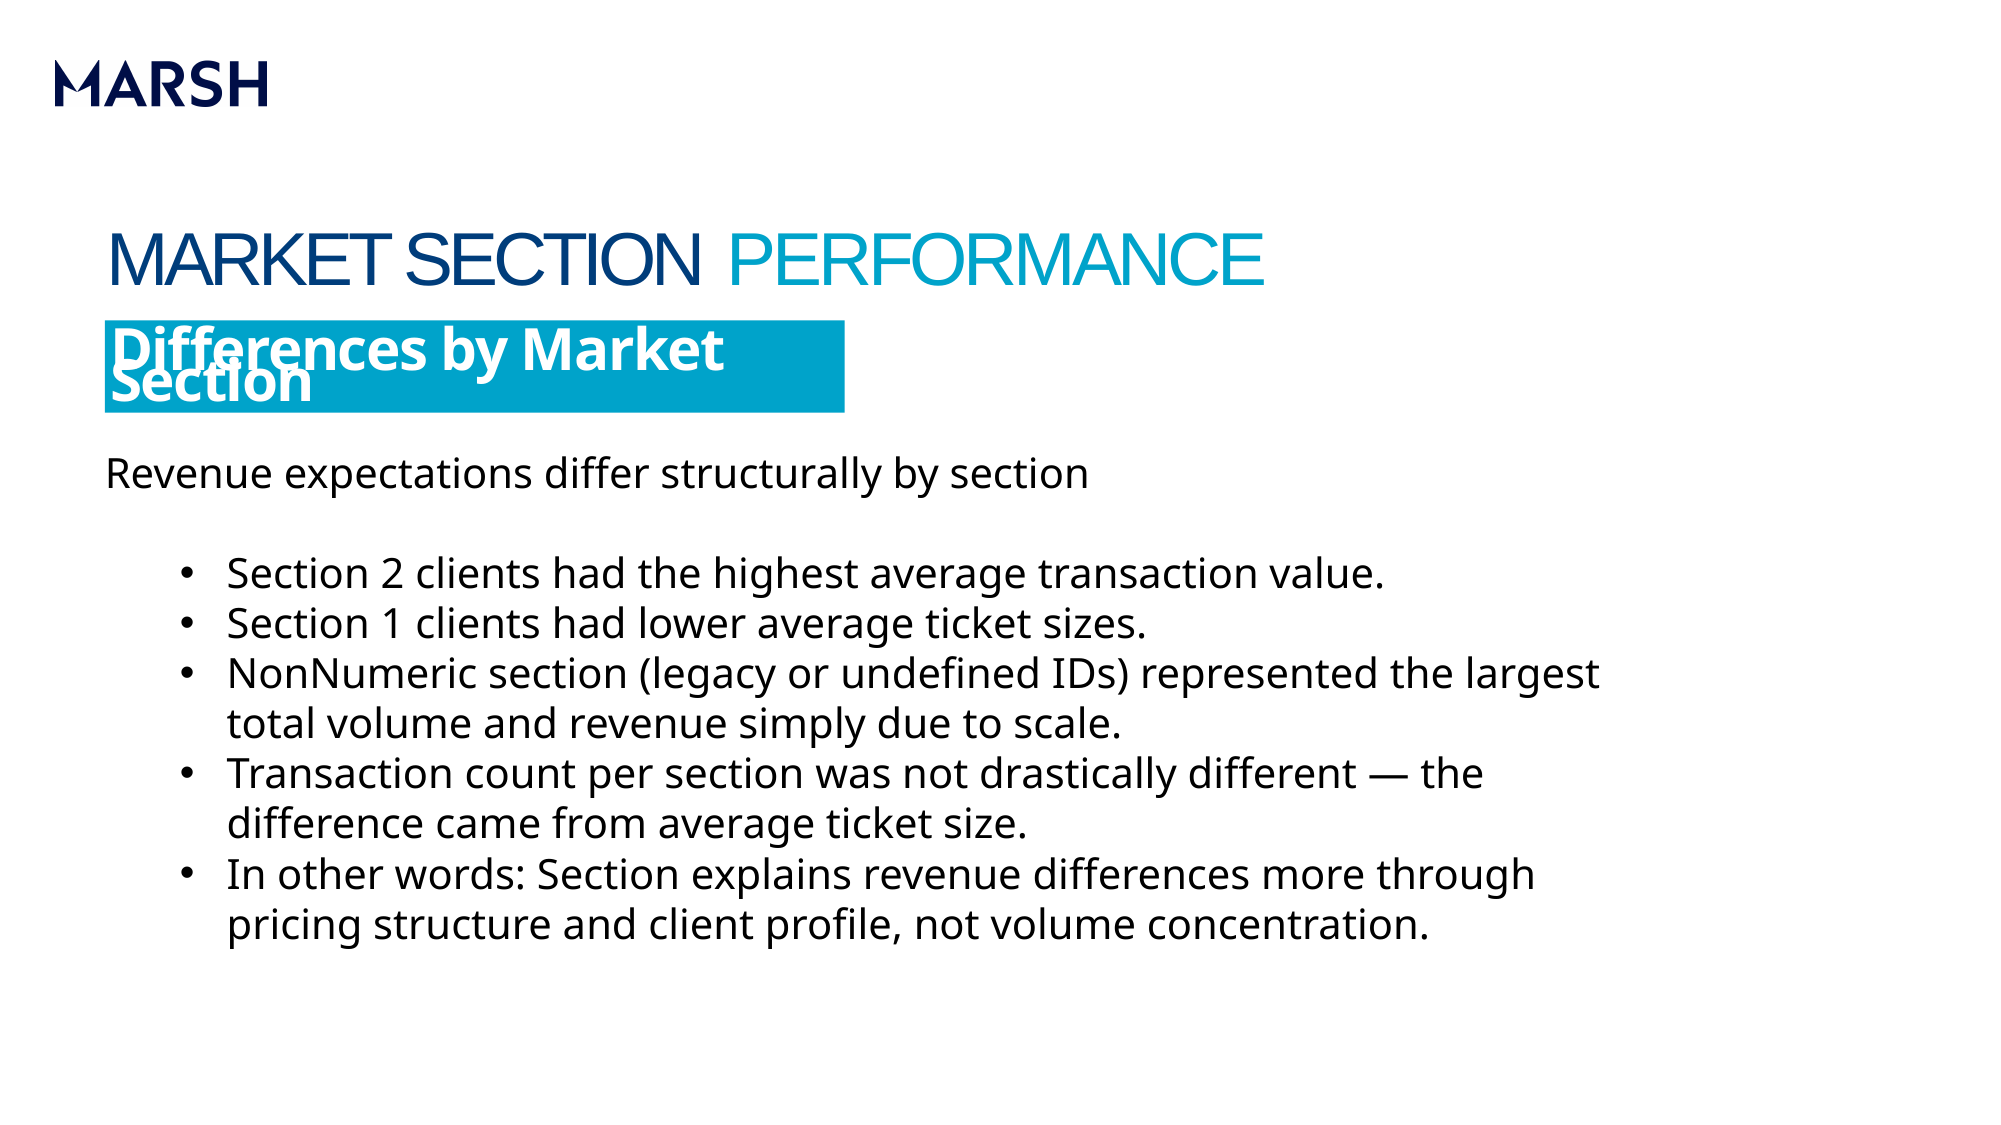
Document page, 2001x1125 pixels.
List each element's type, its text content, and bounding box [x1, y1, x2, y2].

picture [55, 60, 267, 108]
text_box Differences by Market Section [104, 320, 845, 413]
text_box MARKET SECTION PERFORMANCE [104, 208, 1591, 301]
text_box Revenue expectations differ structurally by section Section 2 clients had the highest average transaction value. Section 1 clients had lower average ticket sizes. NonNumeric section (legacy or undefined IDs) represented the largest total volume and revenue simply due to scale. Transaction count per section was not drastically different — the difference came from average ticket size. In other words: Section explains revenue differences more through pricing structure and client profile, not volume concentration. [104, 445, 1658, 948]
